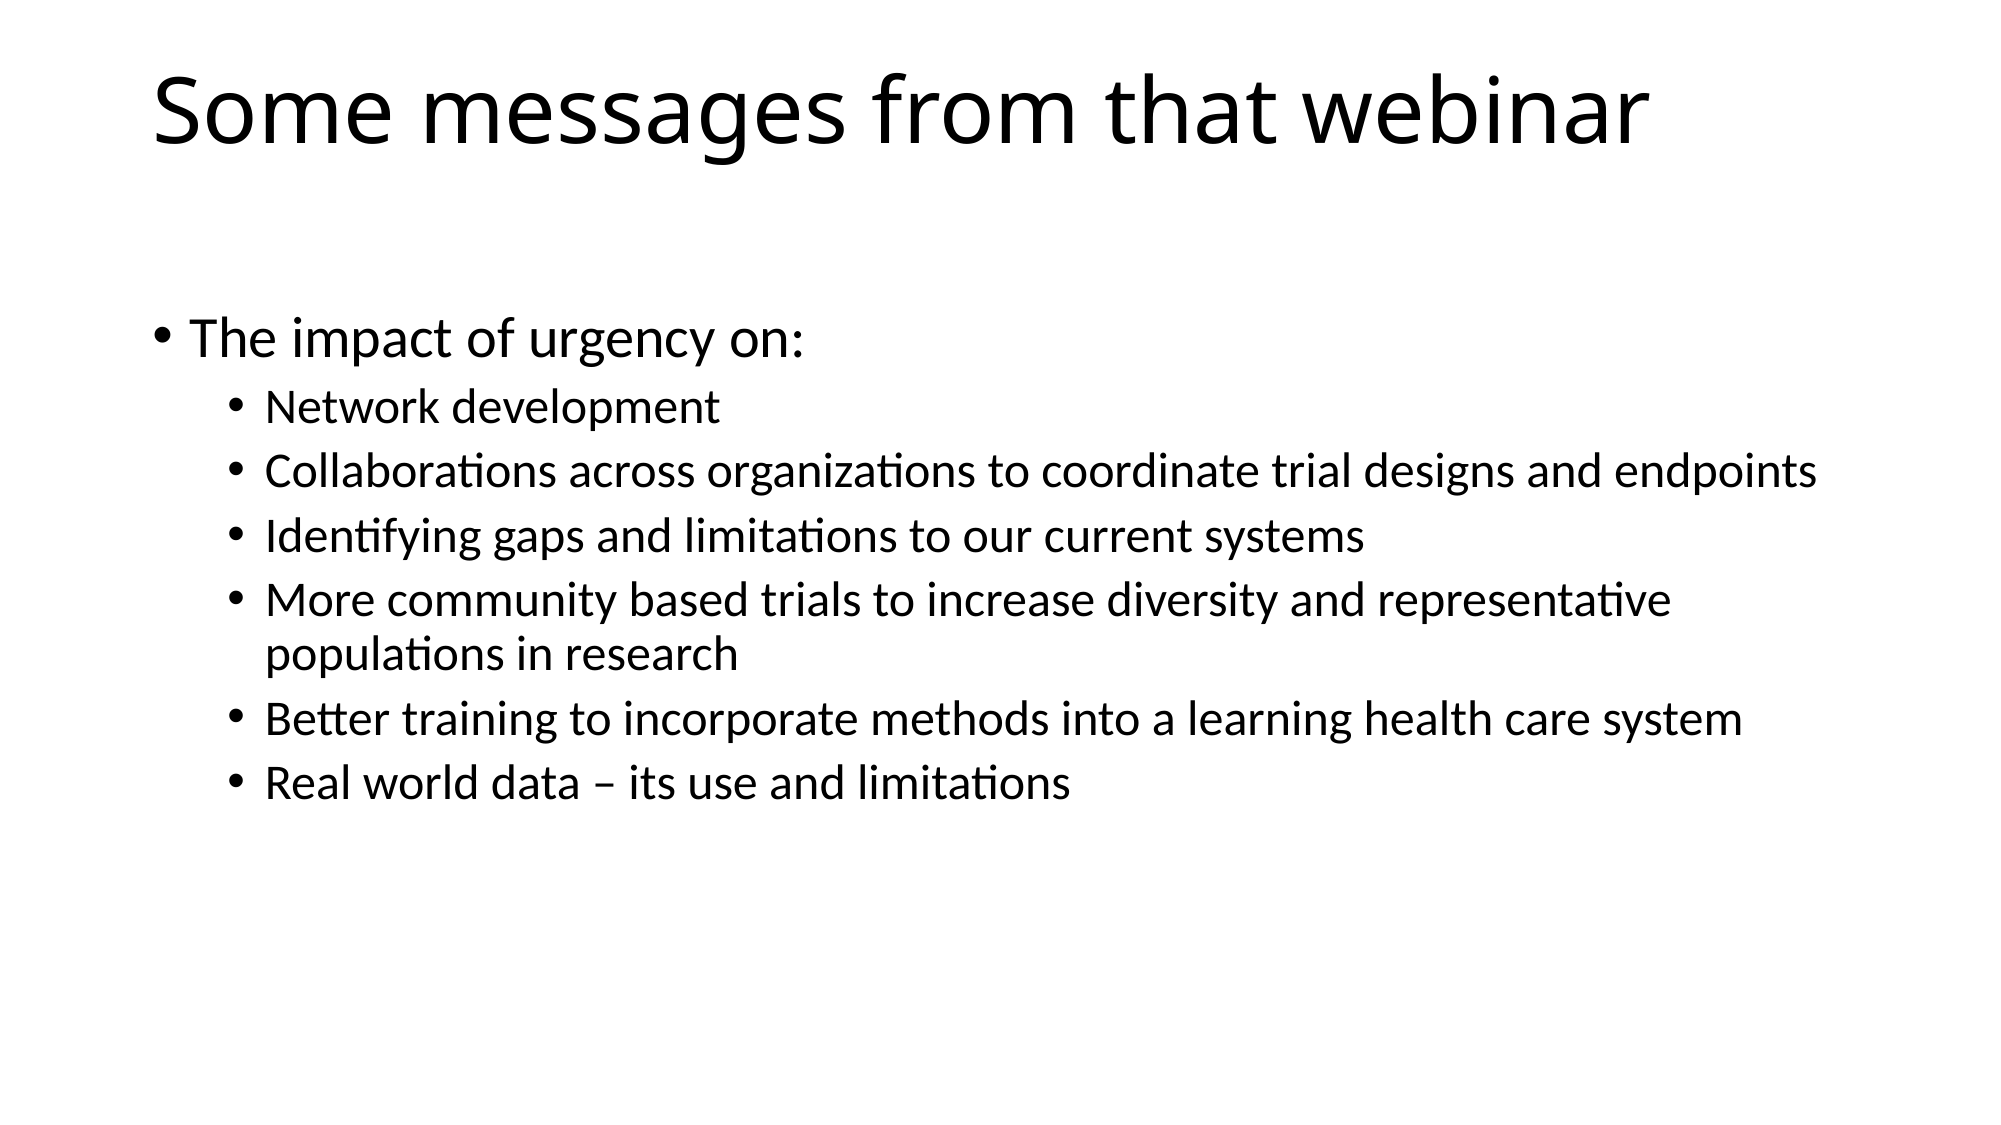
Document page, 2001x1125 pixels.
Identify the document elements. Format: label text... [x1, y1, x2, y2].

list The impact of urgency on: Network development Collaborations across organizations to coordinate trial designs and endpoints Identifying gaps and limitations to our current systems More community based trials to increase diversity and representative populations in research Better training to incorporate methods into a learning health care system Real world data – its use and limitations [137, 299, 1863, 1014]
title Some messages from that webinar [137, 59, 1863, 278]
